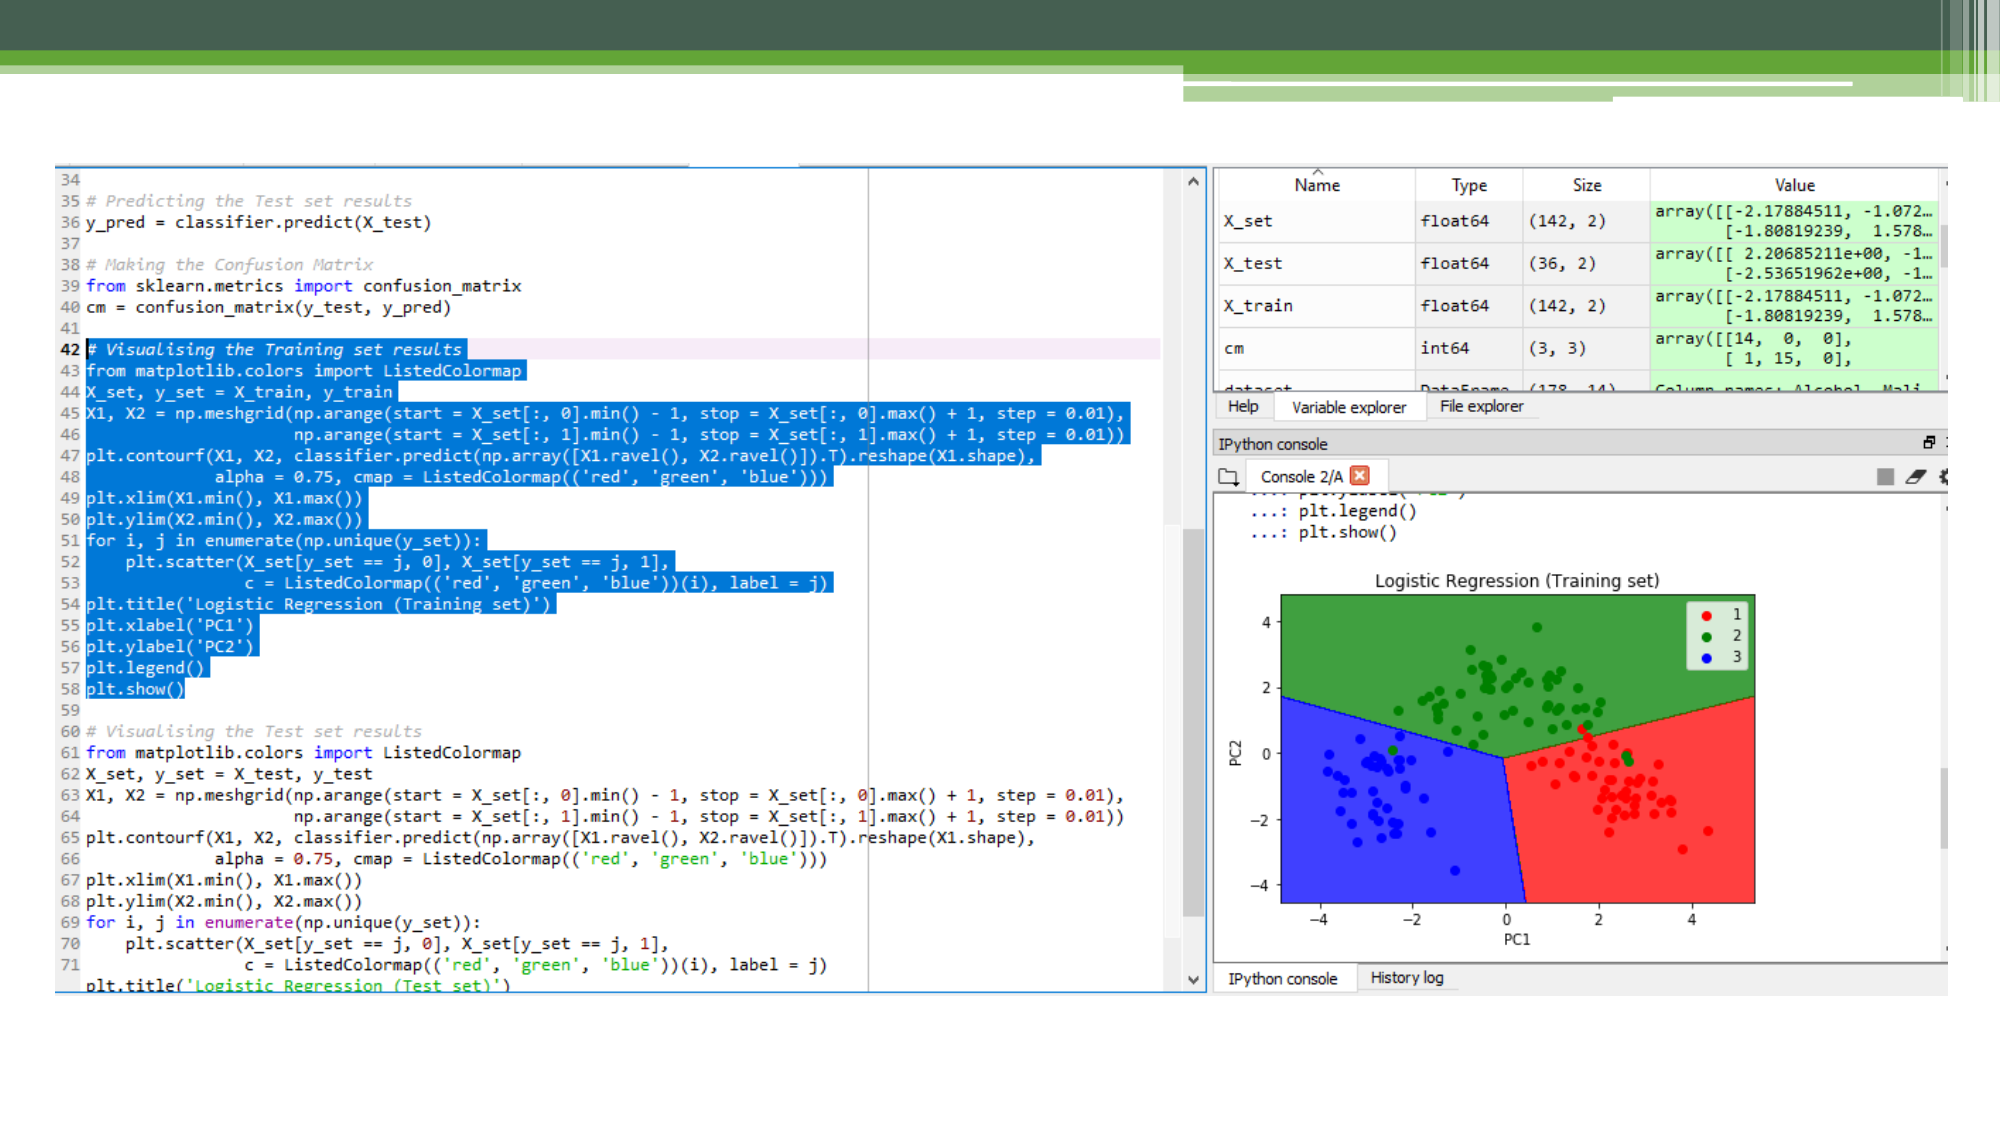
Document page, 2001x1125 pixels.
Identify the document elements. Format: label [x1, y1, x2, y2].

picture [55, 163, 1948, 997]
